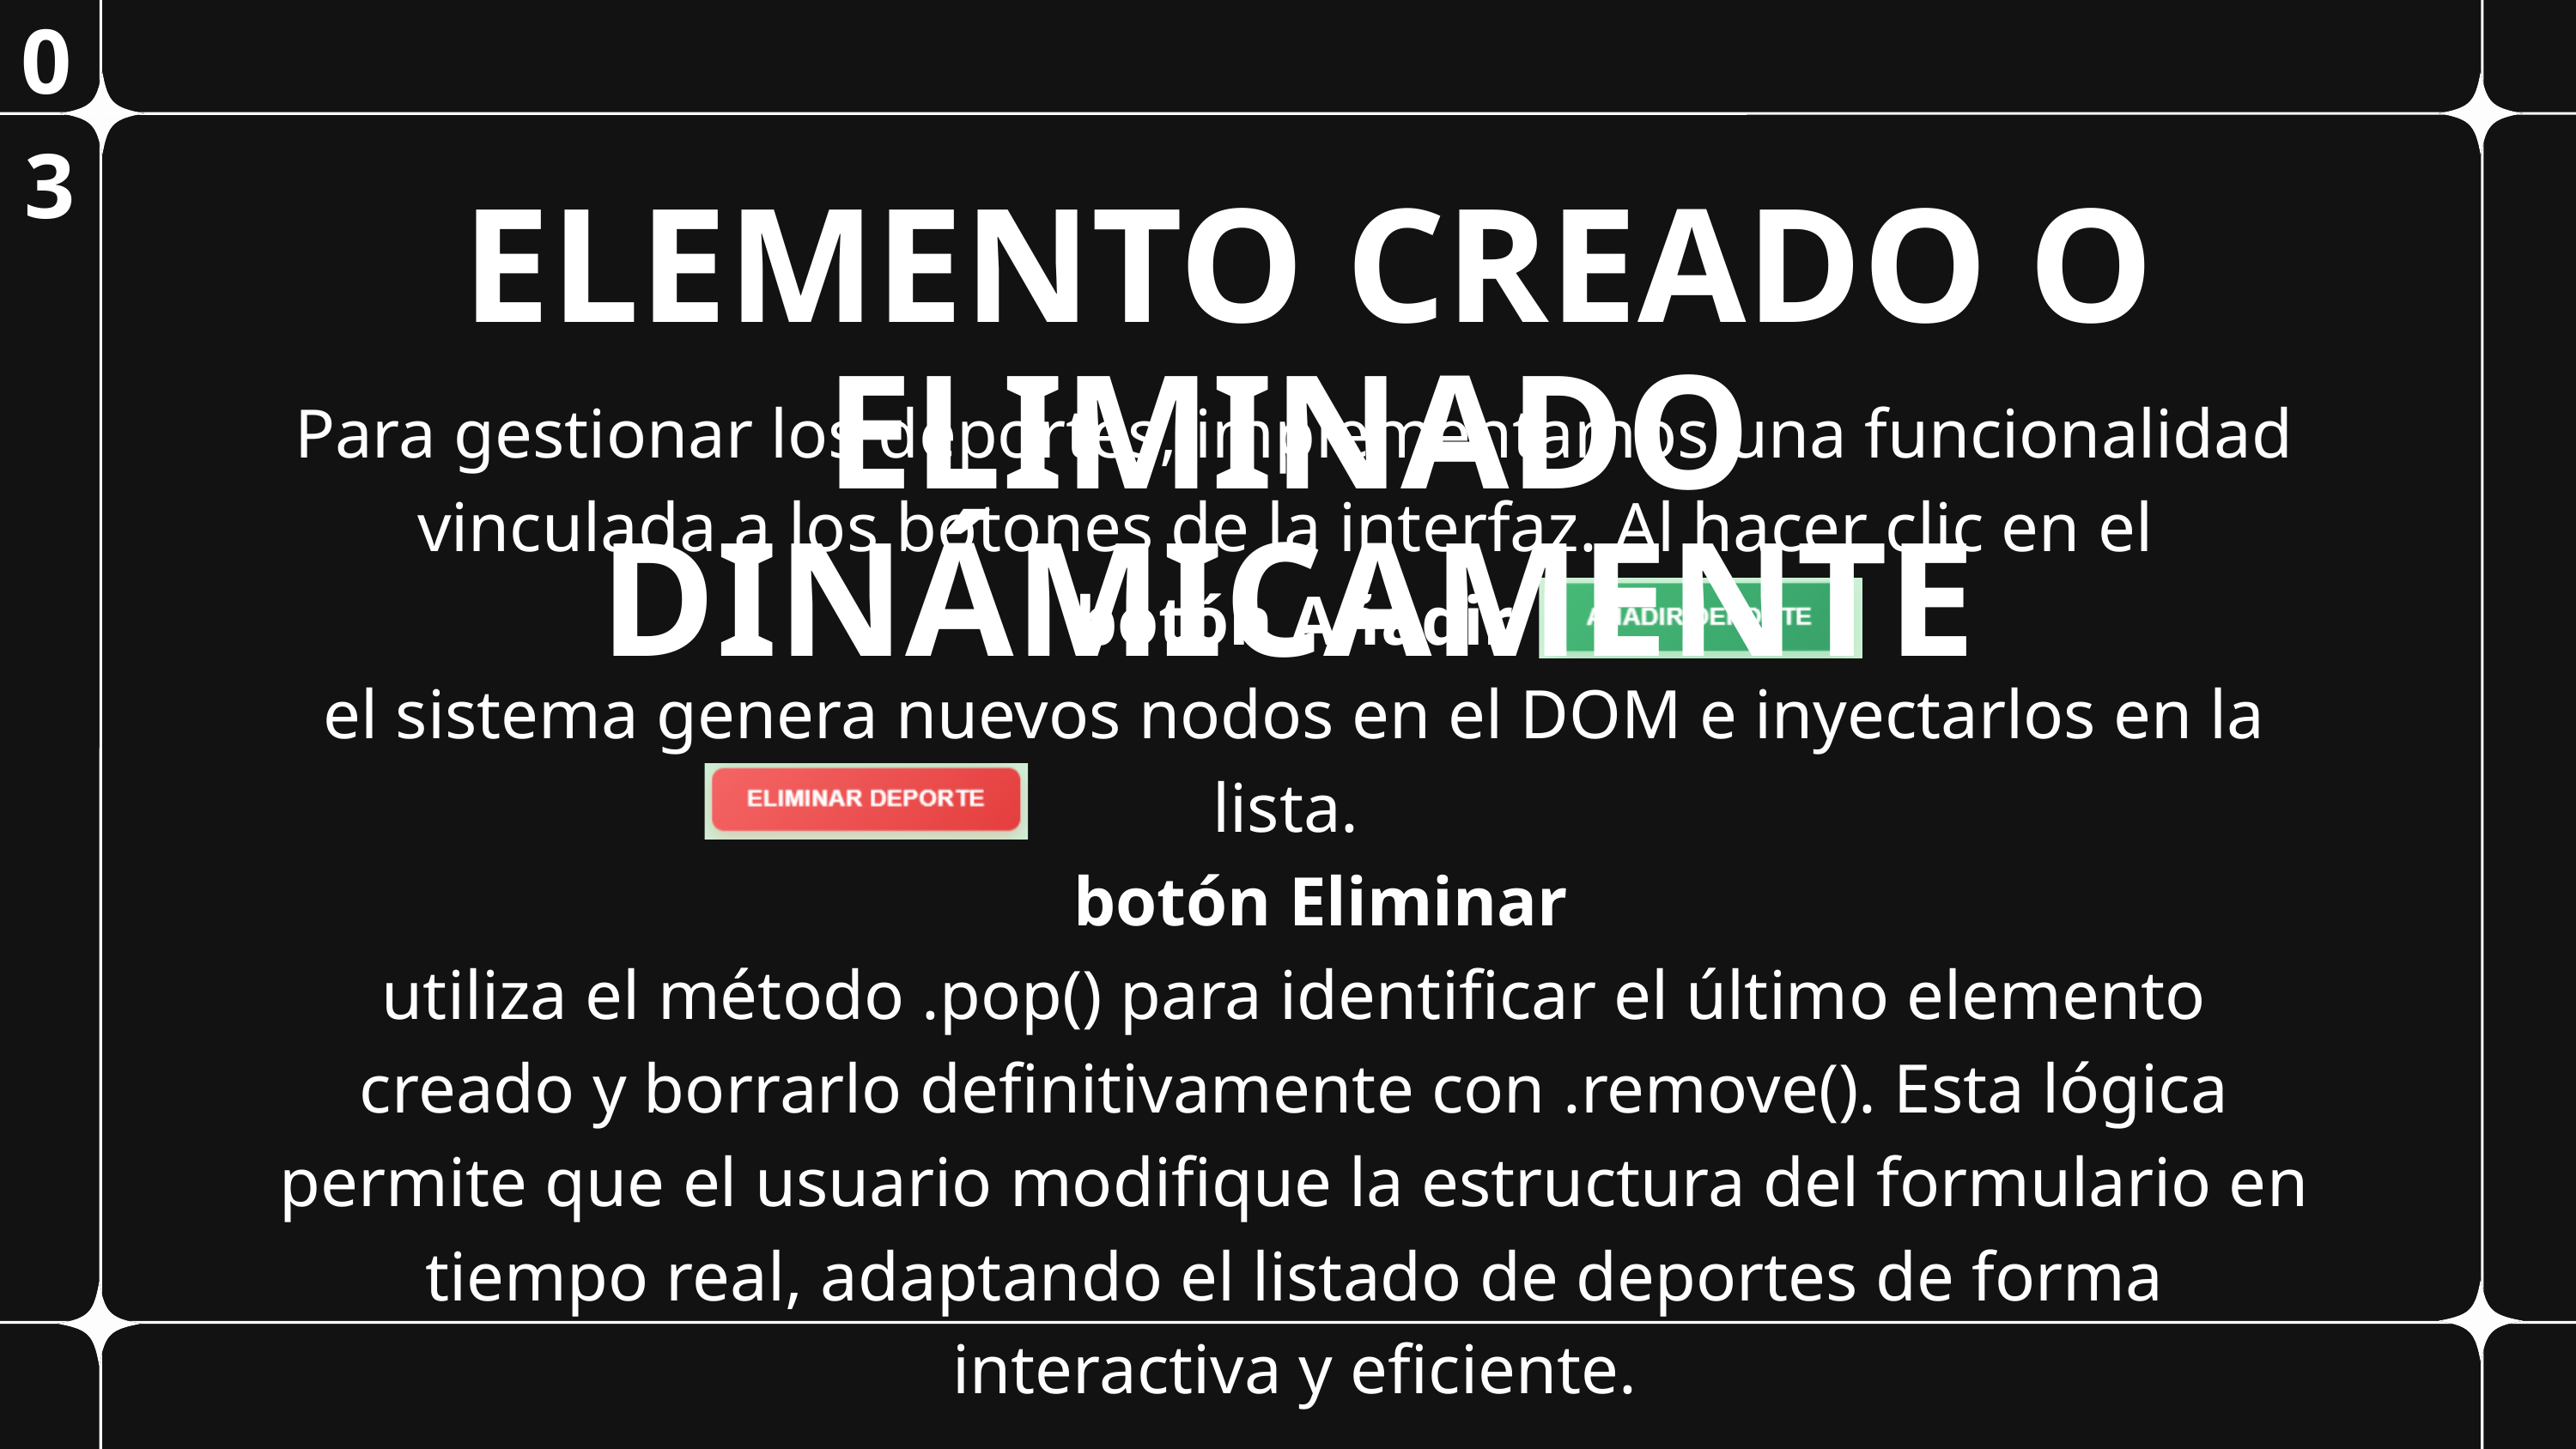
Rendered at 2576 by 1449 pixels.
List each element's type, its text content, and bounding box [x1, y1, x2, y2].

text_box Para gestionar los deportes, implementamos una funcionalidad vinculada a los botones de la interfaz. Al hacer clic en el botón Añadir el sistema genera nuevos nodos en el DOM e inyectarlos en la lista. botón Eliminar utiliza el método .pop() para identificar el último elemento creado y borrarlo definitivamente con .remove(). Esta lógica permite que el usuario modifique la estructura del formulario en tiempo real, adaptando el listado de deportes de forma interactiva y eficiente. [268, 688, 2323, 1408]
text_box [57, 1281, 142, 1367]
text_box [2438, 70, 2524, 156]
text_box ELEMENTO CREADO O ELIMINADO DINÁMICAMENTE [253, 186, 2323, 688]
text_box [2438, 1278, 2524, 1364]
text_box [100, 70, 145, 156]
text_box [704, 763, 1029, 840]
text_box 03 [0, 0, 100, 237]
